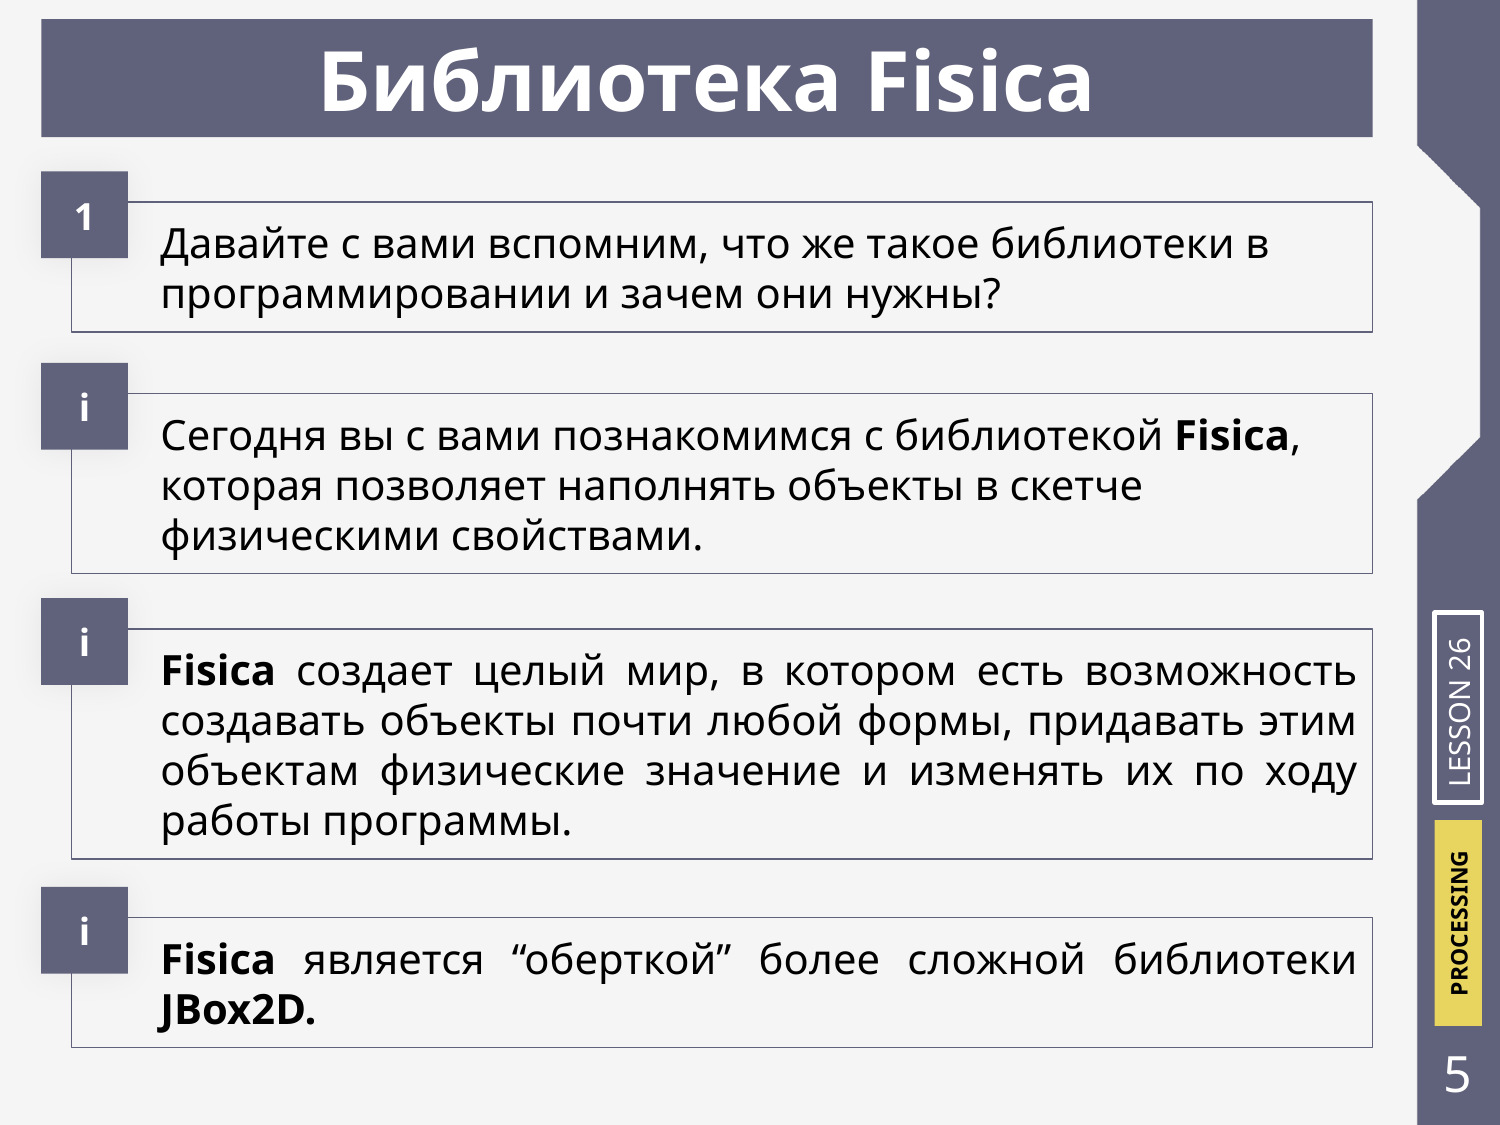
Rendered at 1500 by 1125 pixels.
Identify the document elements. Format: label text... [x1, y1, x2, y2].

text_box Сегодня вы с вами познакомимся с библиотекой Fisica, которая позволяет наполнять объекты в скетче физическими свойствами. [71, 393, 1373, 574]
picture [0, 0, 1500, 1125]
text_box Fisica создает целый мир, в котором есть возможность создавать объекты почти любой формы, придавать этим объектам физические значение и изменять их по ходу работы программы. [71, 628, 1373, 859]
slide_number ‹#› [1401, 1029, 1500, 1125]
text_box 1 [41, 171, 128, 259]
list LESSON 26 [1432, 610, 1484, 805]
text_box Fisica является “оберткой” более сложной библиотеки JBox2D. [71, 917, 1373, 1048]
text_box і [41, 362, 128, 450]
text_box Библиотека Fisica [41, 19, 1373, 138]
text_box і [41, 886, 128, 974]
text_box і [41, 598, 128, 685]
text_box Давайте с вами вспомним, что же такое библиотеки в программировании и зачем они нужны? [71, 202, 1373, 333]
